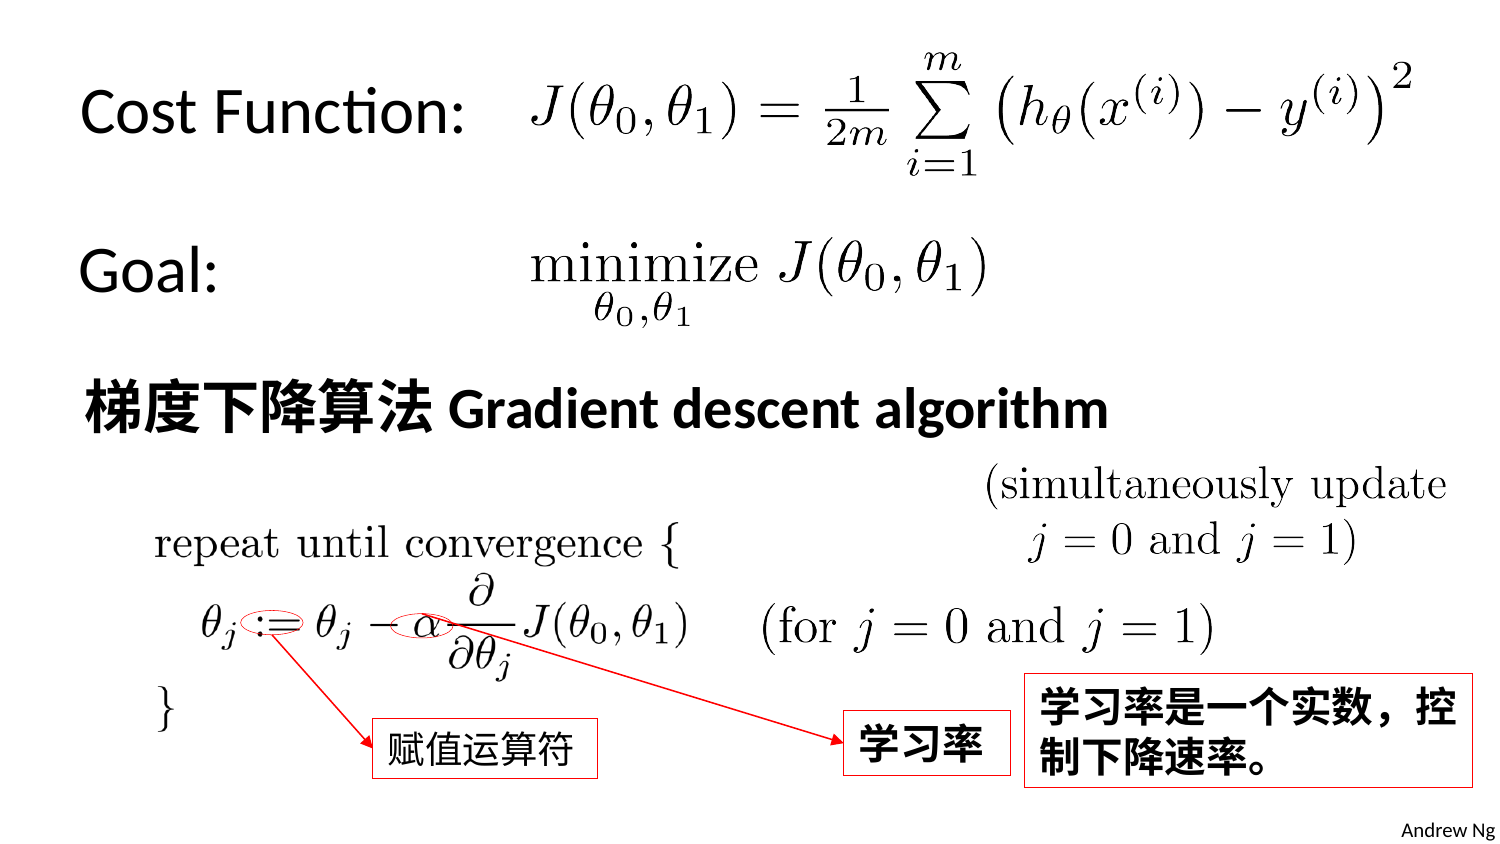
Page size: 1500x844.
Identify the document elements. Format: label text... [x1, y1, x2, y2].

picture [763, 603, 1212, 655]
picture [987, 463, 1446, 565]
picture [530, 237, 985, 328]
picture [155, 522, 686, 732]
text_box 梯度下降算法Gradient descent algorithm [70, 362, 1212, 448]
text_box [271, 634, 374, 750]
picture [530, 51, 1411, 176]
text_box 赋值运算符 [372, 740, 598, 779]
text_box Goal: [63, 218, 236, 314]
text_box 学习率是一个实数，控制下降速率。 [1024, 673, 1473, 788]
text_box 学习率 [843, 710, 1011, 776]
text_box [421, 613, 844, 744]
text_box Cost Function: [65, 59, 483, 154]
